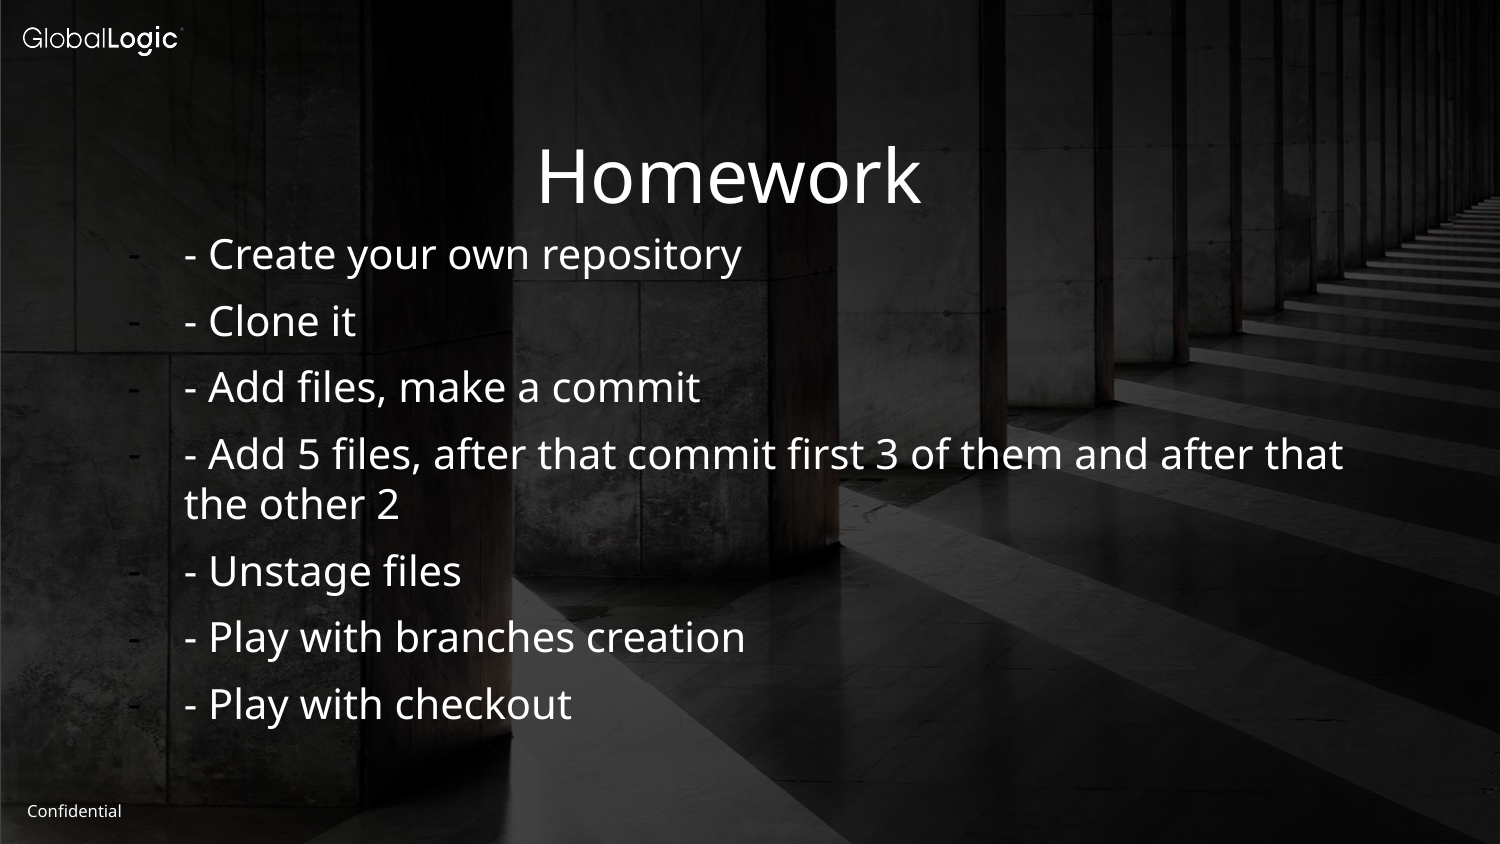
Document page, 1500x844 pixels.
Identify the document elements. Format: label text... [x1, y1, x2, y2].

list - Create your own repository - Clone it - Add files, make a commit - Add 5 files, after that commit first 3 of them and after that the other 2 - Unstage files - Play with branches creation - Play with checkout [112, 212, 1369, 828]
list Homework [520, 113, 1405, 207]
picture [1, 0, 1500, 844]
